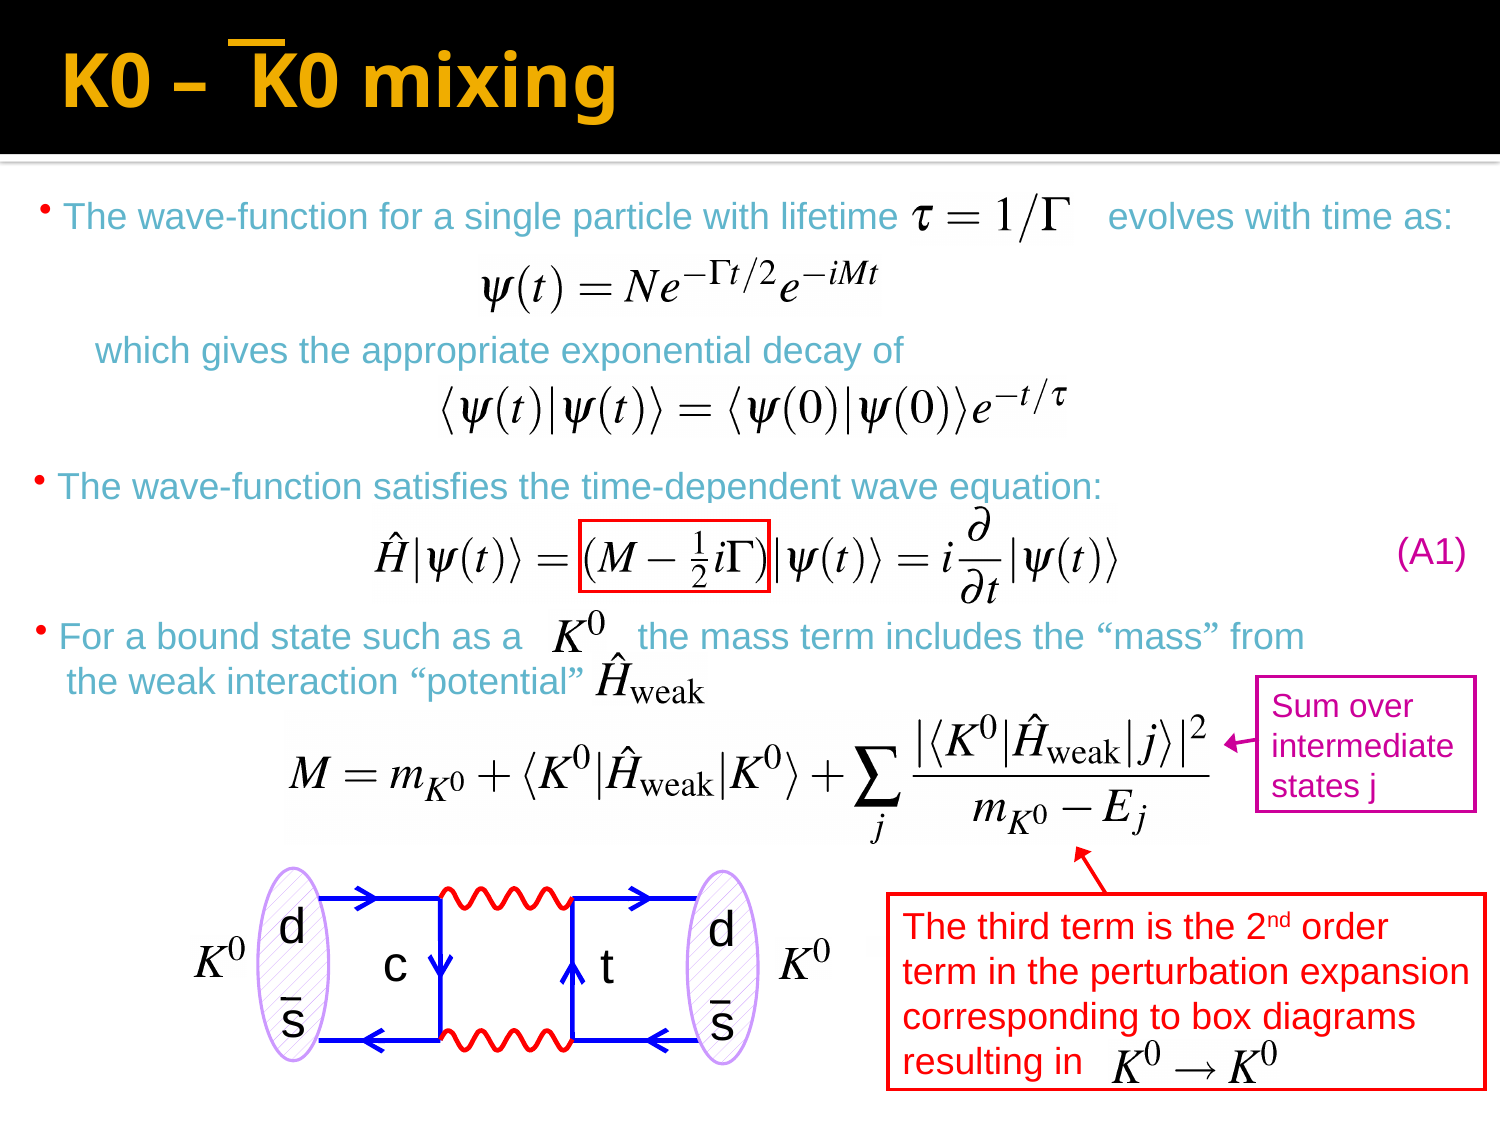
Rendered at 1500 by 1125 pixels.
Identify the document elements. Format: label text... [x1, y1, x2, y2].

picture [910, 192, 1074, 246]
text_box [1223, 732, 1259, 754]
title K0 – K0 mixing [44, 0, 1467, 155]
text_box The wave-function for a single particle with lifetime evolves with time as: [24, 183, 1470, 245]
text_box For a bound state such as a the mass term includes the “mass” from the weak interaction “potential” [20, 604, 587, 710]
picture [548, 609, 708, 706]
text_box [1074, 853, 1105, 892]
text_box For a bound state such as a the mass term includes the “mass” from the weak interaction “potential” [612, 604, 1331, 710]
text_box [190, 868, 888, 1064]
picture [372, 503, 1118, 604]
picture [438, 375, 1067, 438]
text_box Sum over intermediate states j [1256, 676, 1476, 812]
text_box (A1) [1381, 519, 1483, 580]
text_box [880, 894, 1493, 1094]
picture [284, 710, 1210, 845]
picture [478, 254, 882, 317]
text_box The wave-function satisfies the time-dependent wave equation: [18, 454, 1129, 515]
text_box which gives the appropriate exponential decay of [49, 318, 951, 379]
